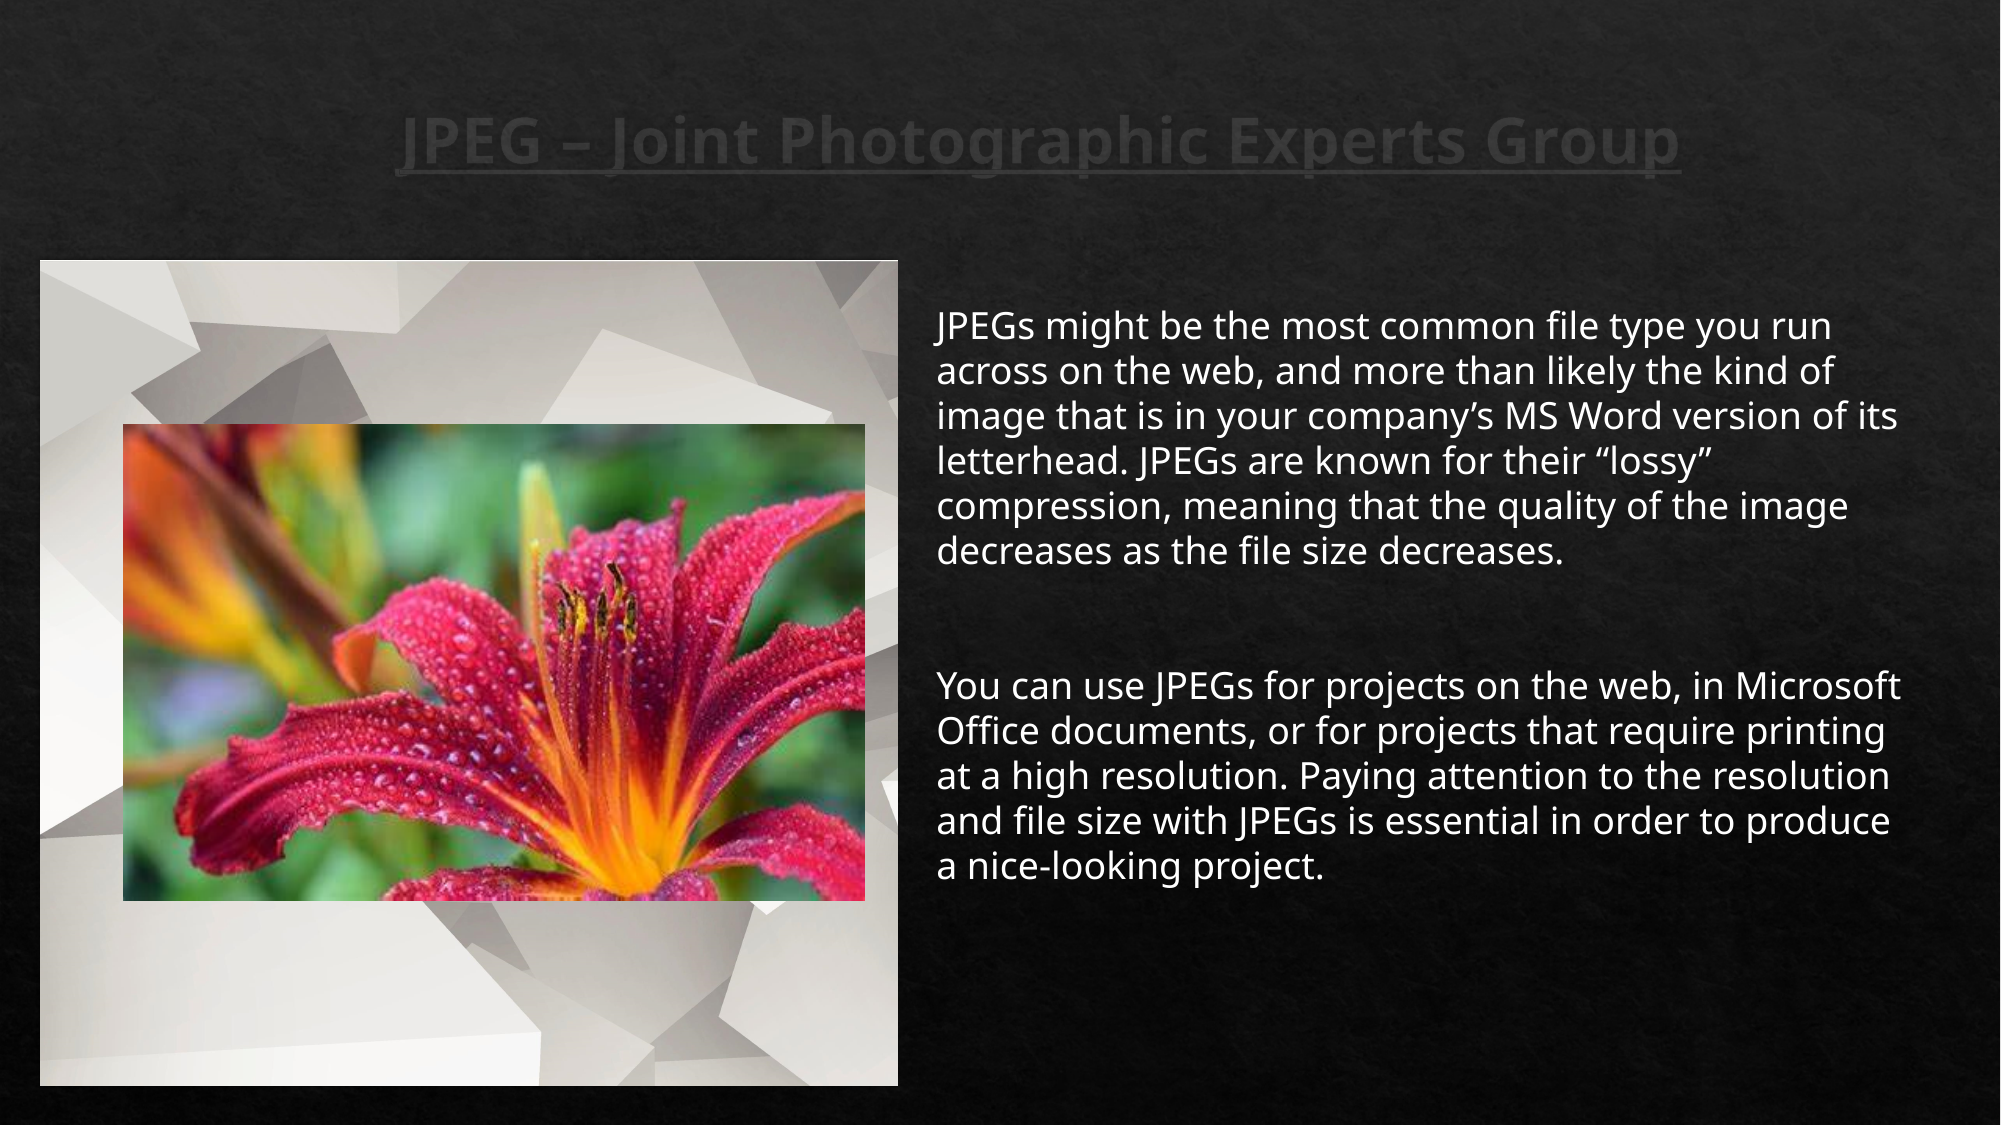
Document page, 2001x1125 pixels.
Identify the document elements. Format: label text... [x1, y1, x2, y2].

picture [123, 424, 865, 901]
title JPEG – Joint Photographic Experts Group [313, 78, 1768, 285]
text_box JPEGs might be the most common file type you run across on the web, and more than likely the kind of image that is in your company’s MS Word version of its letterhead. JPEGs are known for their “lossy” compression, meaning that the quality of the image decreases as the file size decreases. You can use JPEGs for projects on the web, in Microsoft Office documents, or for projects that require printing at a high resolution. Paying attention to the resolution and file size with JPEGs is essential in order to produce a nice-looking project. [921, 294, 1922, 895]
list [40, 259, 898, 1086]
